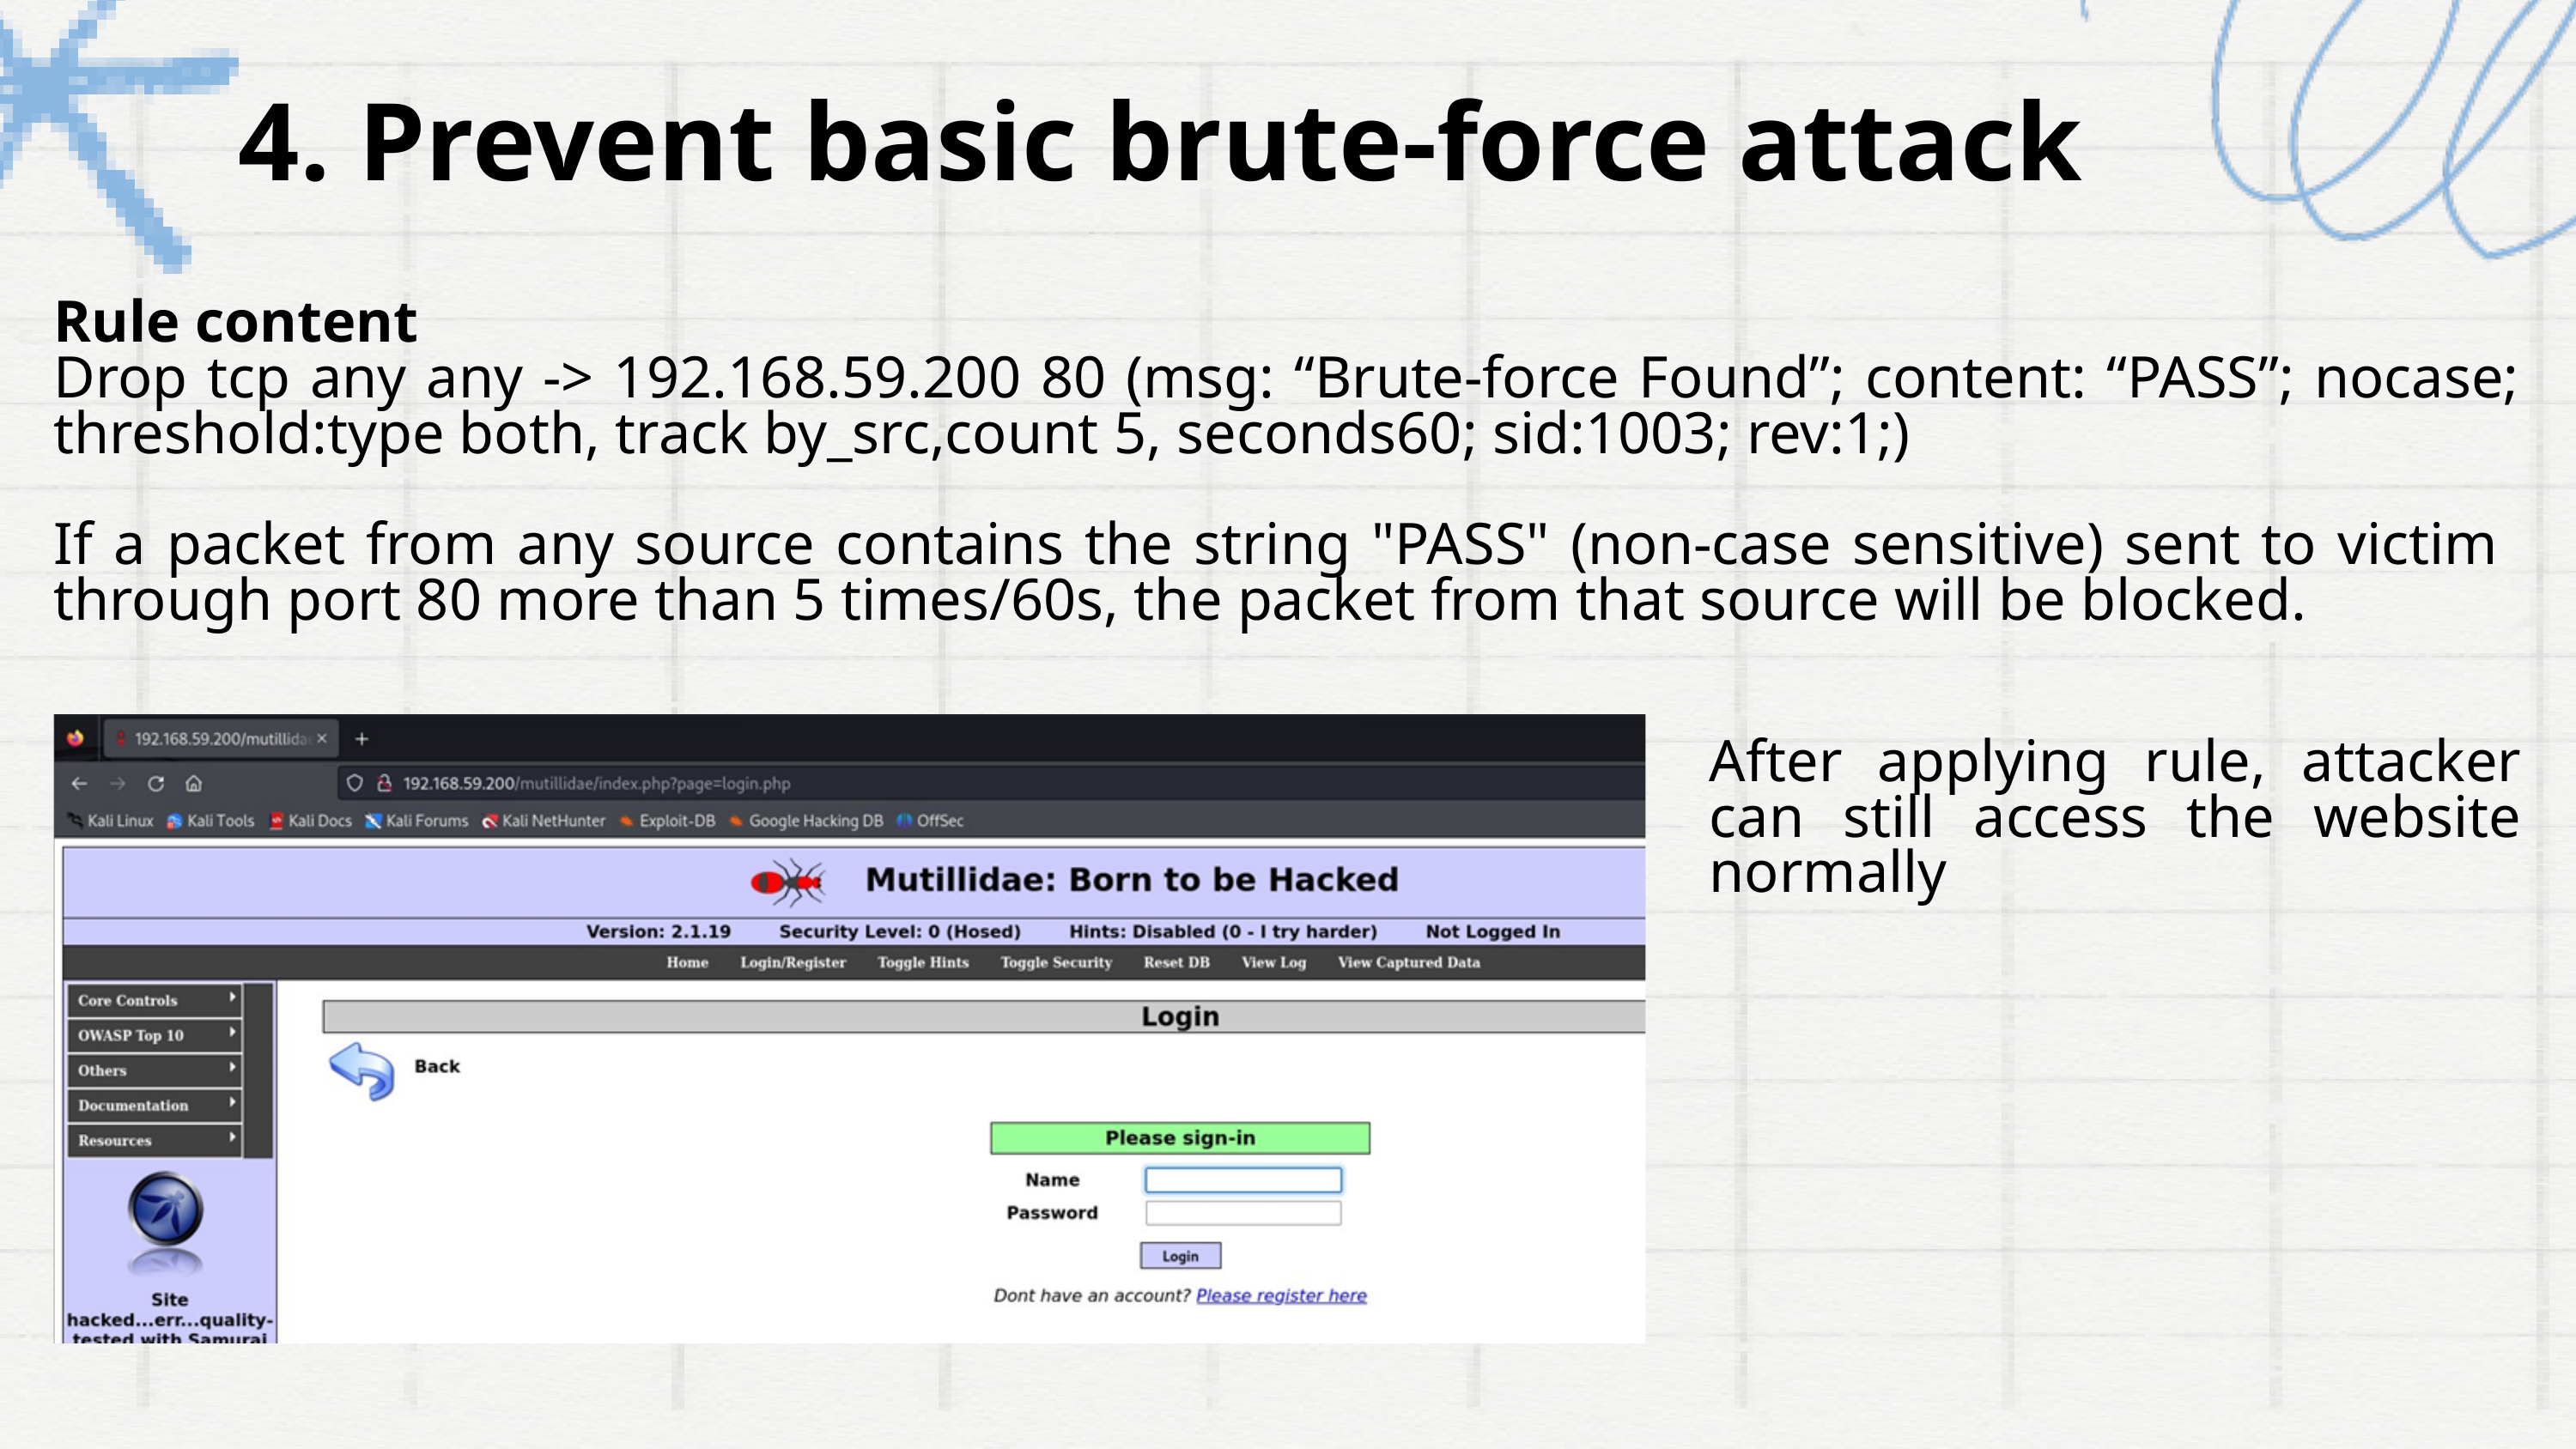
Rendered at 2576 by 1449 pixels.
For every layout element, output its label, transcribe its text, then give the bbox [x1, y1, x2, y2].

text_box [0, 203, 2576, 1449]
text_box [53, 714, 1646, 1343]
text_box 4. Prevent basic brute-force attack [238, 98, 2159, 203]
text_box After applying rule, attacker can still access the website normally [1709, 737, 2523, 905]
text_box [2080, 0, 2576, 264]
text_box [0, 0, 239, 274]
text_box [239, 0, 2080, 98]
text_box Rule content Drop tcp any any -> 192.168.59.200 80 (msg: “Brute-force Found”; content: “PASS”; nocase; threshold:type both, track by_src,count 5, seconds60; sid:1003; rev:1;) If a packet from any source contains the string "PASS" (non-case sensitive) sent to victim through port 80 more than 5 times/60s, the packet from that source will be blocked. [53, 298, 2523, 632]
